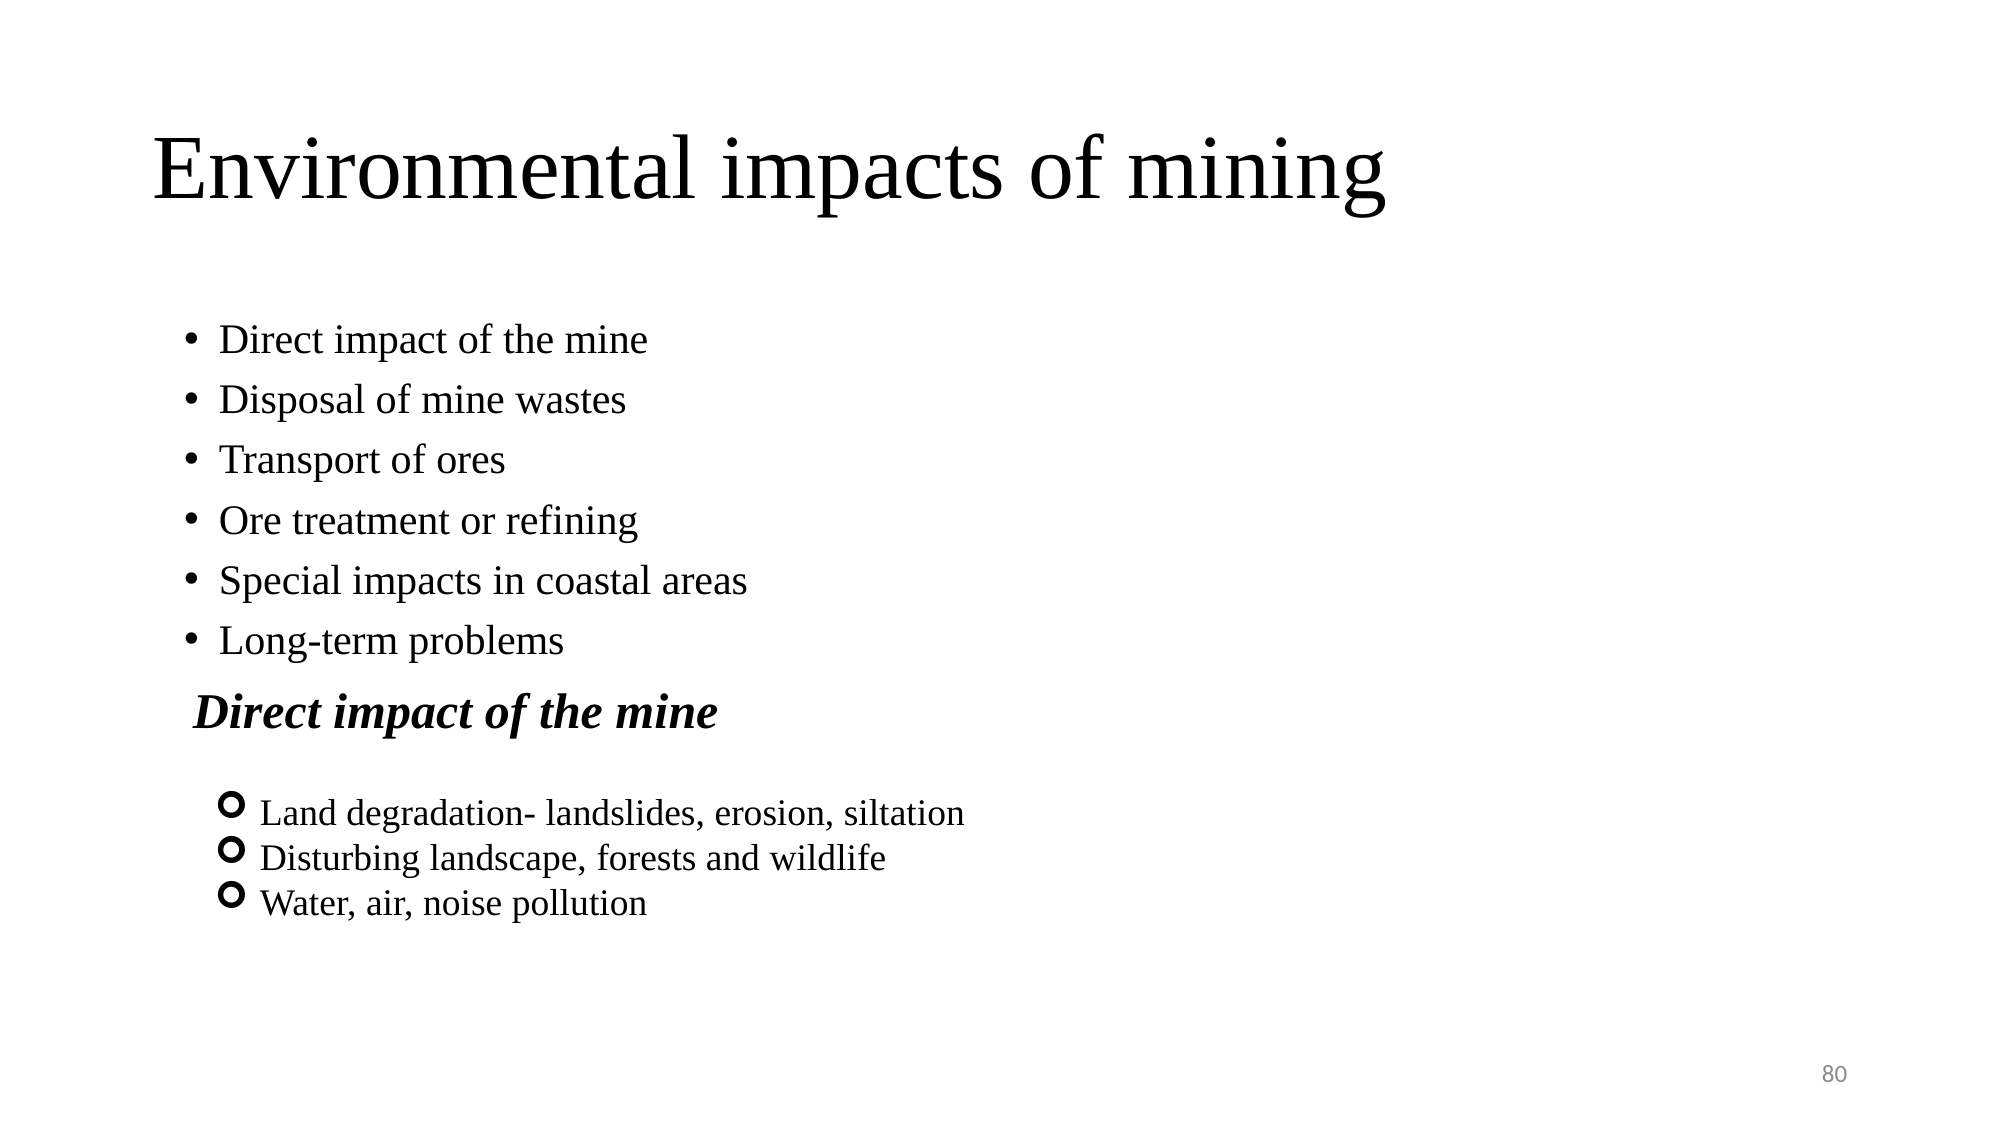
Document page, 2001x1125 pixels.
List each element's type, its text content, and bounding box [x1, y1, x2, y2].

text_box Land degradation- landslides, erosion, siltation Disturbing landscape, forests and wildlife Water, air, noise pollution [200, 780, 1200, 930]
list Direct impact of the mine Disposal of mine wastes Transport of ores Ore treatment or refining Special impacts in coastal areas Long-term problems [169, 244, 1273, 671]
title Environmental impacts of mining [137, 59, 1863, 278]
slide_number 80 [1412, 1042, 1863, 1103]
text_box Direct impact of the mine [178, 670, 747, 746]
